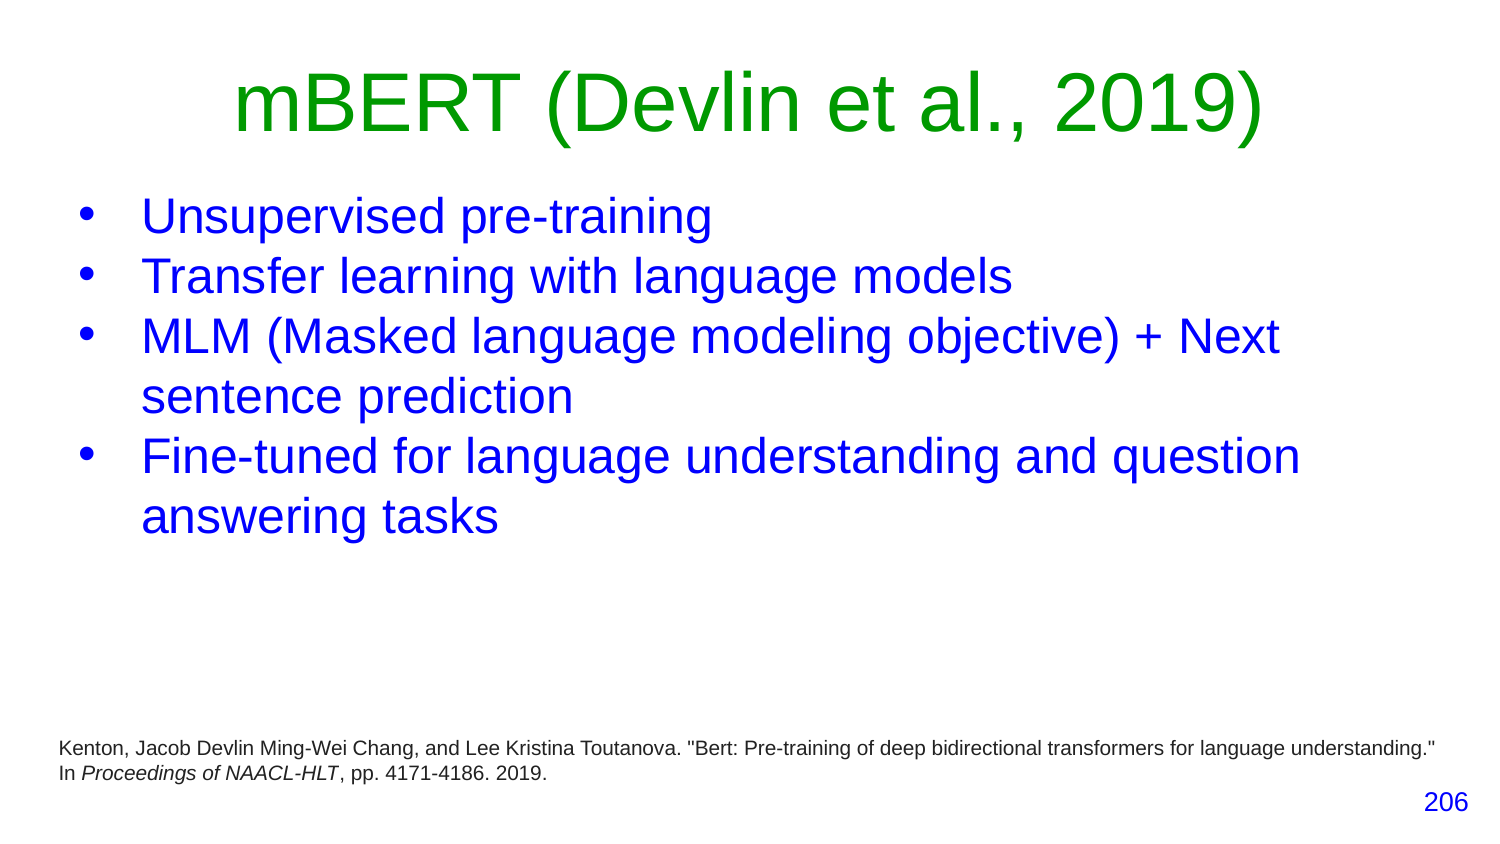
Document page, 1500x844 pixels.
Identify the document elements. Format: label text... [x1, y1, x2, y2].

title mBERT (Devlin et al., 2019) [51, 47, 1449, 150]
text_box Kenton, Jacob Devlin Ming-Wei Chang, and Lee Kristina Toutanova. "Bert: Pre-training of deep bidirectional transformers for language understanding." In Proceedings of NAACL-HLT, pp. 4171-4186. 2019. [43, 719, 1457, 800]
list Unsupervised pre-training Transfer learning with language models MLM (Masked language modeling objective) + Next sentence prediction Fine-tuned for language understanding and question answering tasks [51, 175, 1449, 719]
slide_number ‹#› [1394, 769, 1484, 834]
